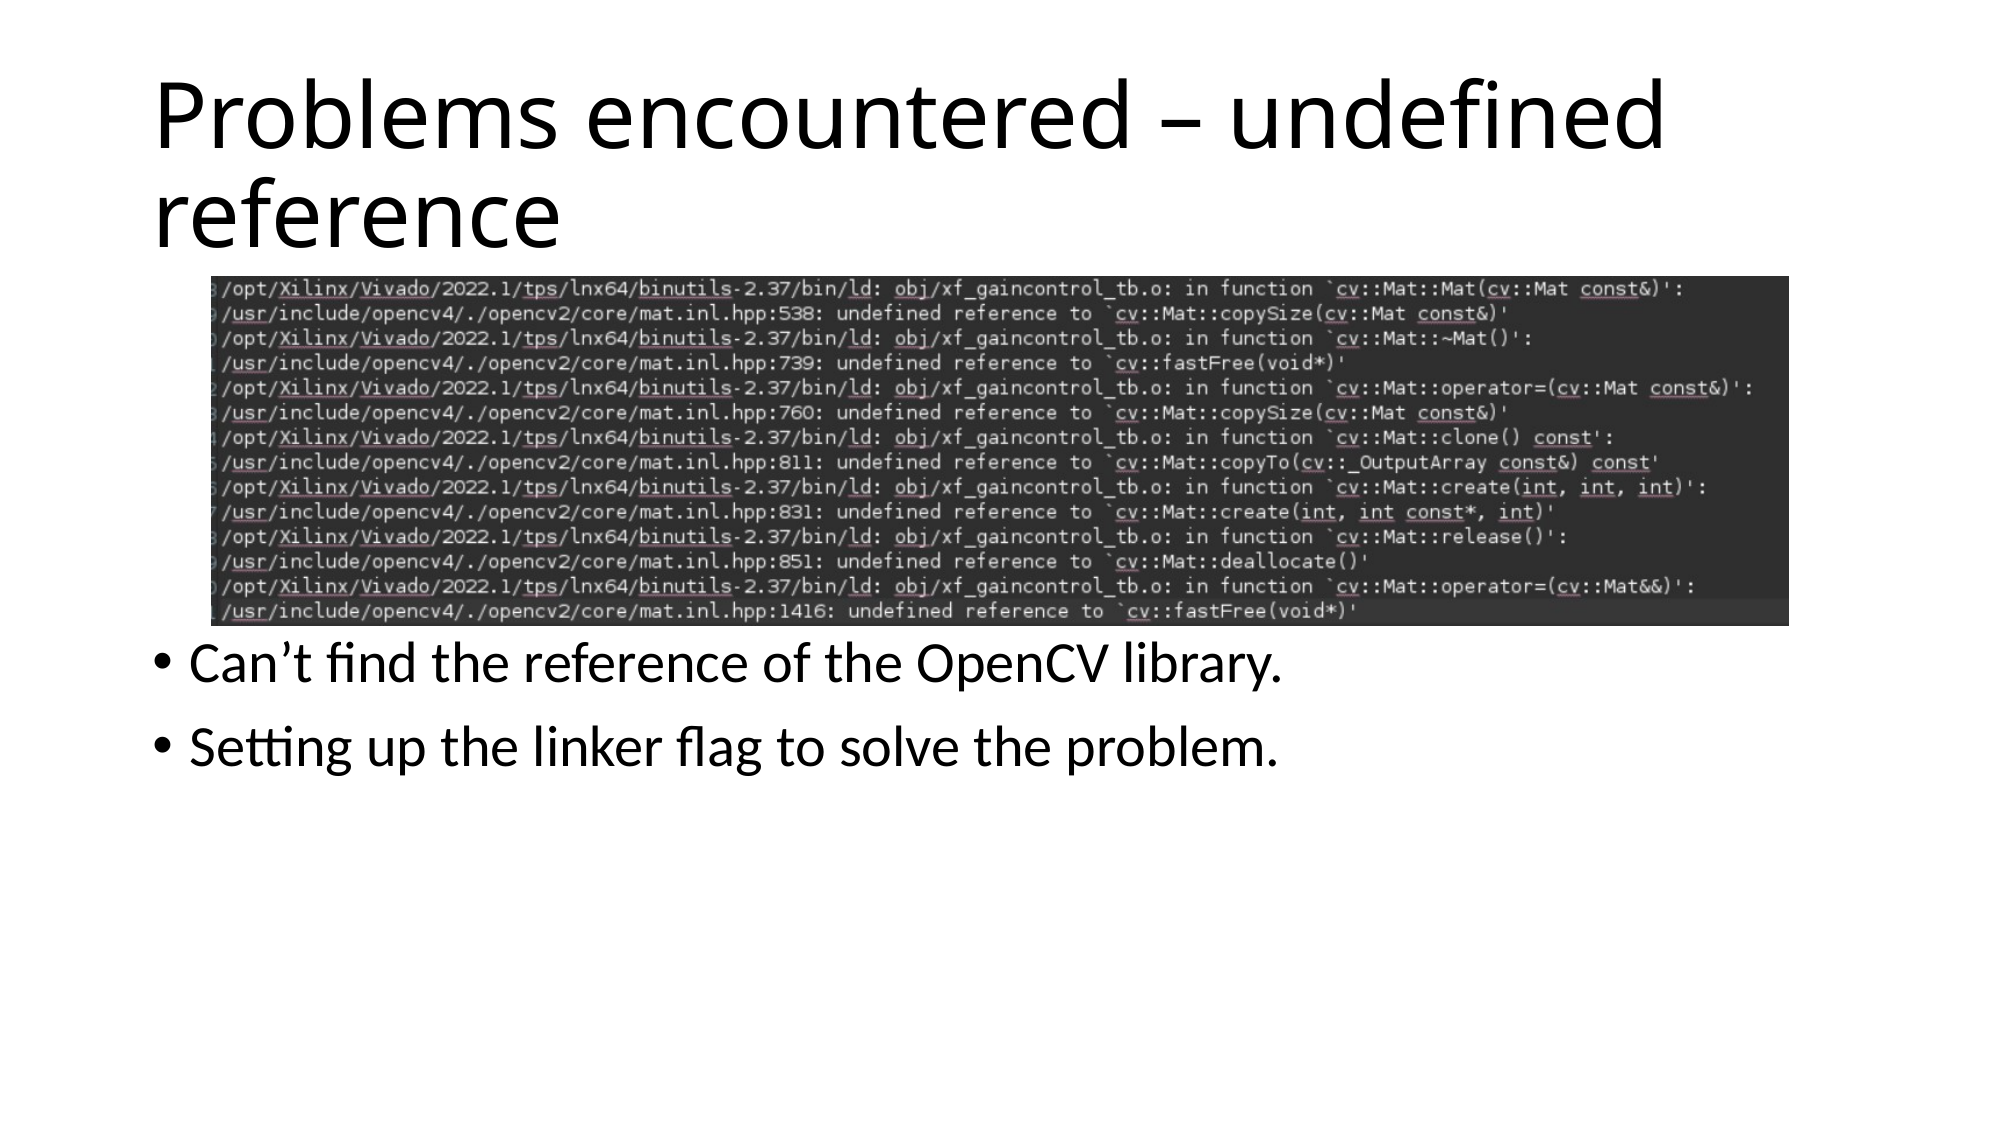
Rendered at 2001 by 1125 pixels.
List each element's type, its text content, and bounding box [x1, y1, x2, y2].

title Problems encountered – undefined reference [137, 59, 1863, 278]
list Can’t find the reference of the OpenCV library. Setting up the linker flag to solve the problem. [137, 624, 1863, 1014]
picture [211, 276, 1789, 626]
